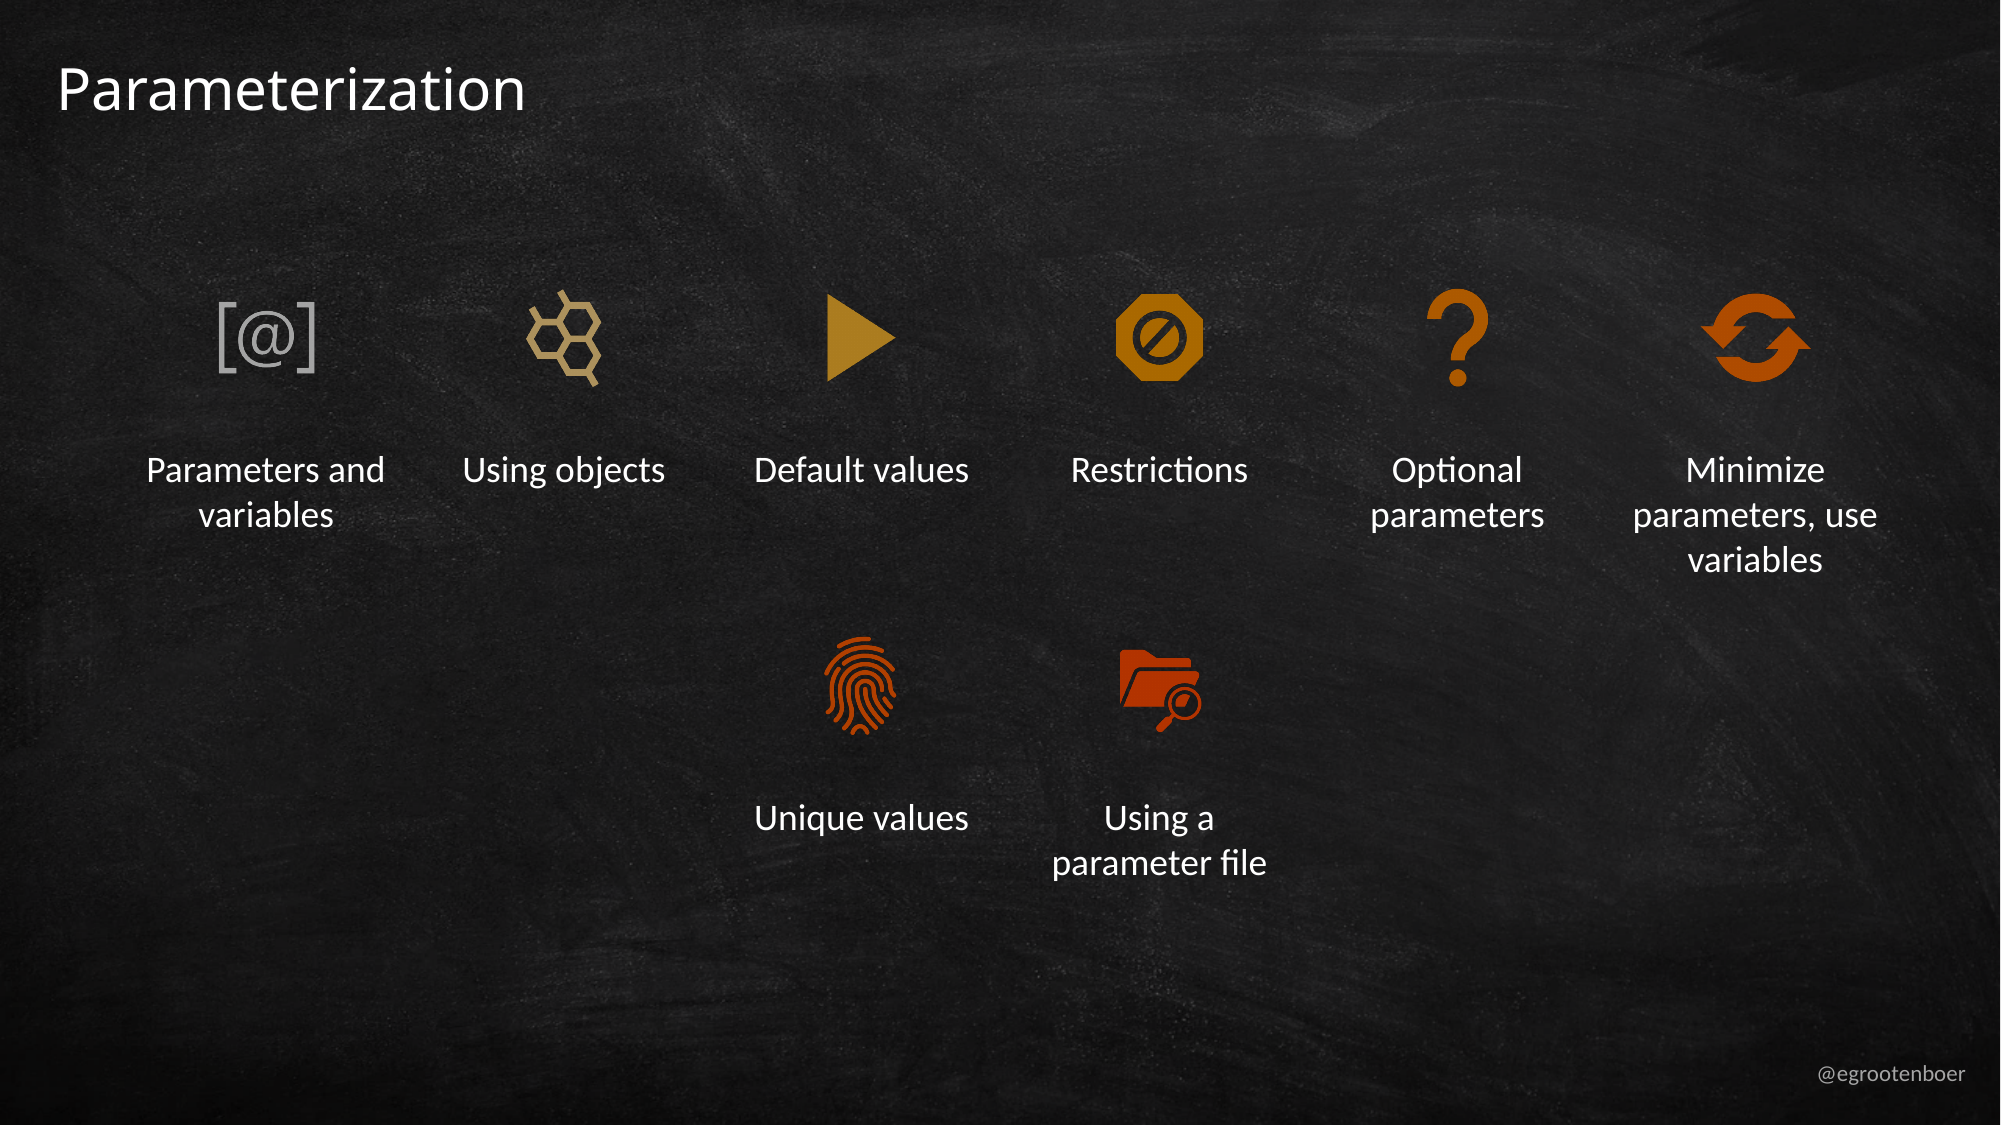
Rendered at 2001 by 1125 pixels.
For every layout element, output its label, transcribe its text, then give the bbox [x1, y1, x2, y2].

title Parameterization [41, 12, 1981, 172]
picture [0, 0, 2001, 1125]
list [41, 180, 1981, 1014]
